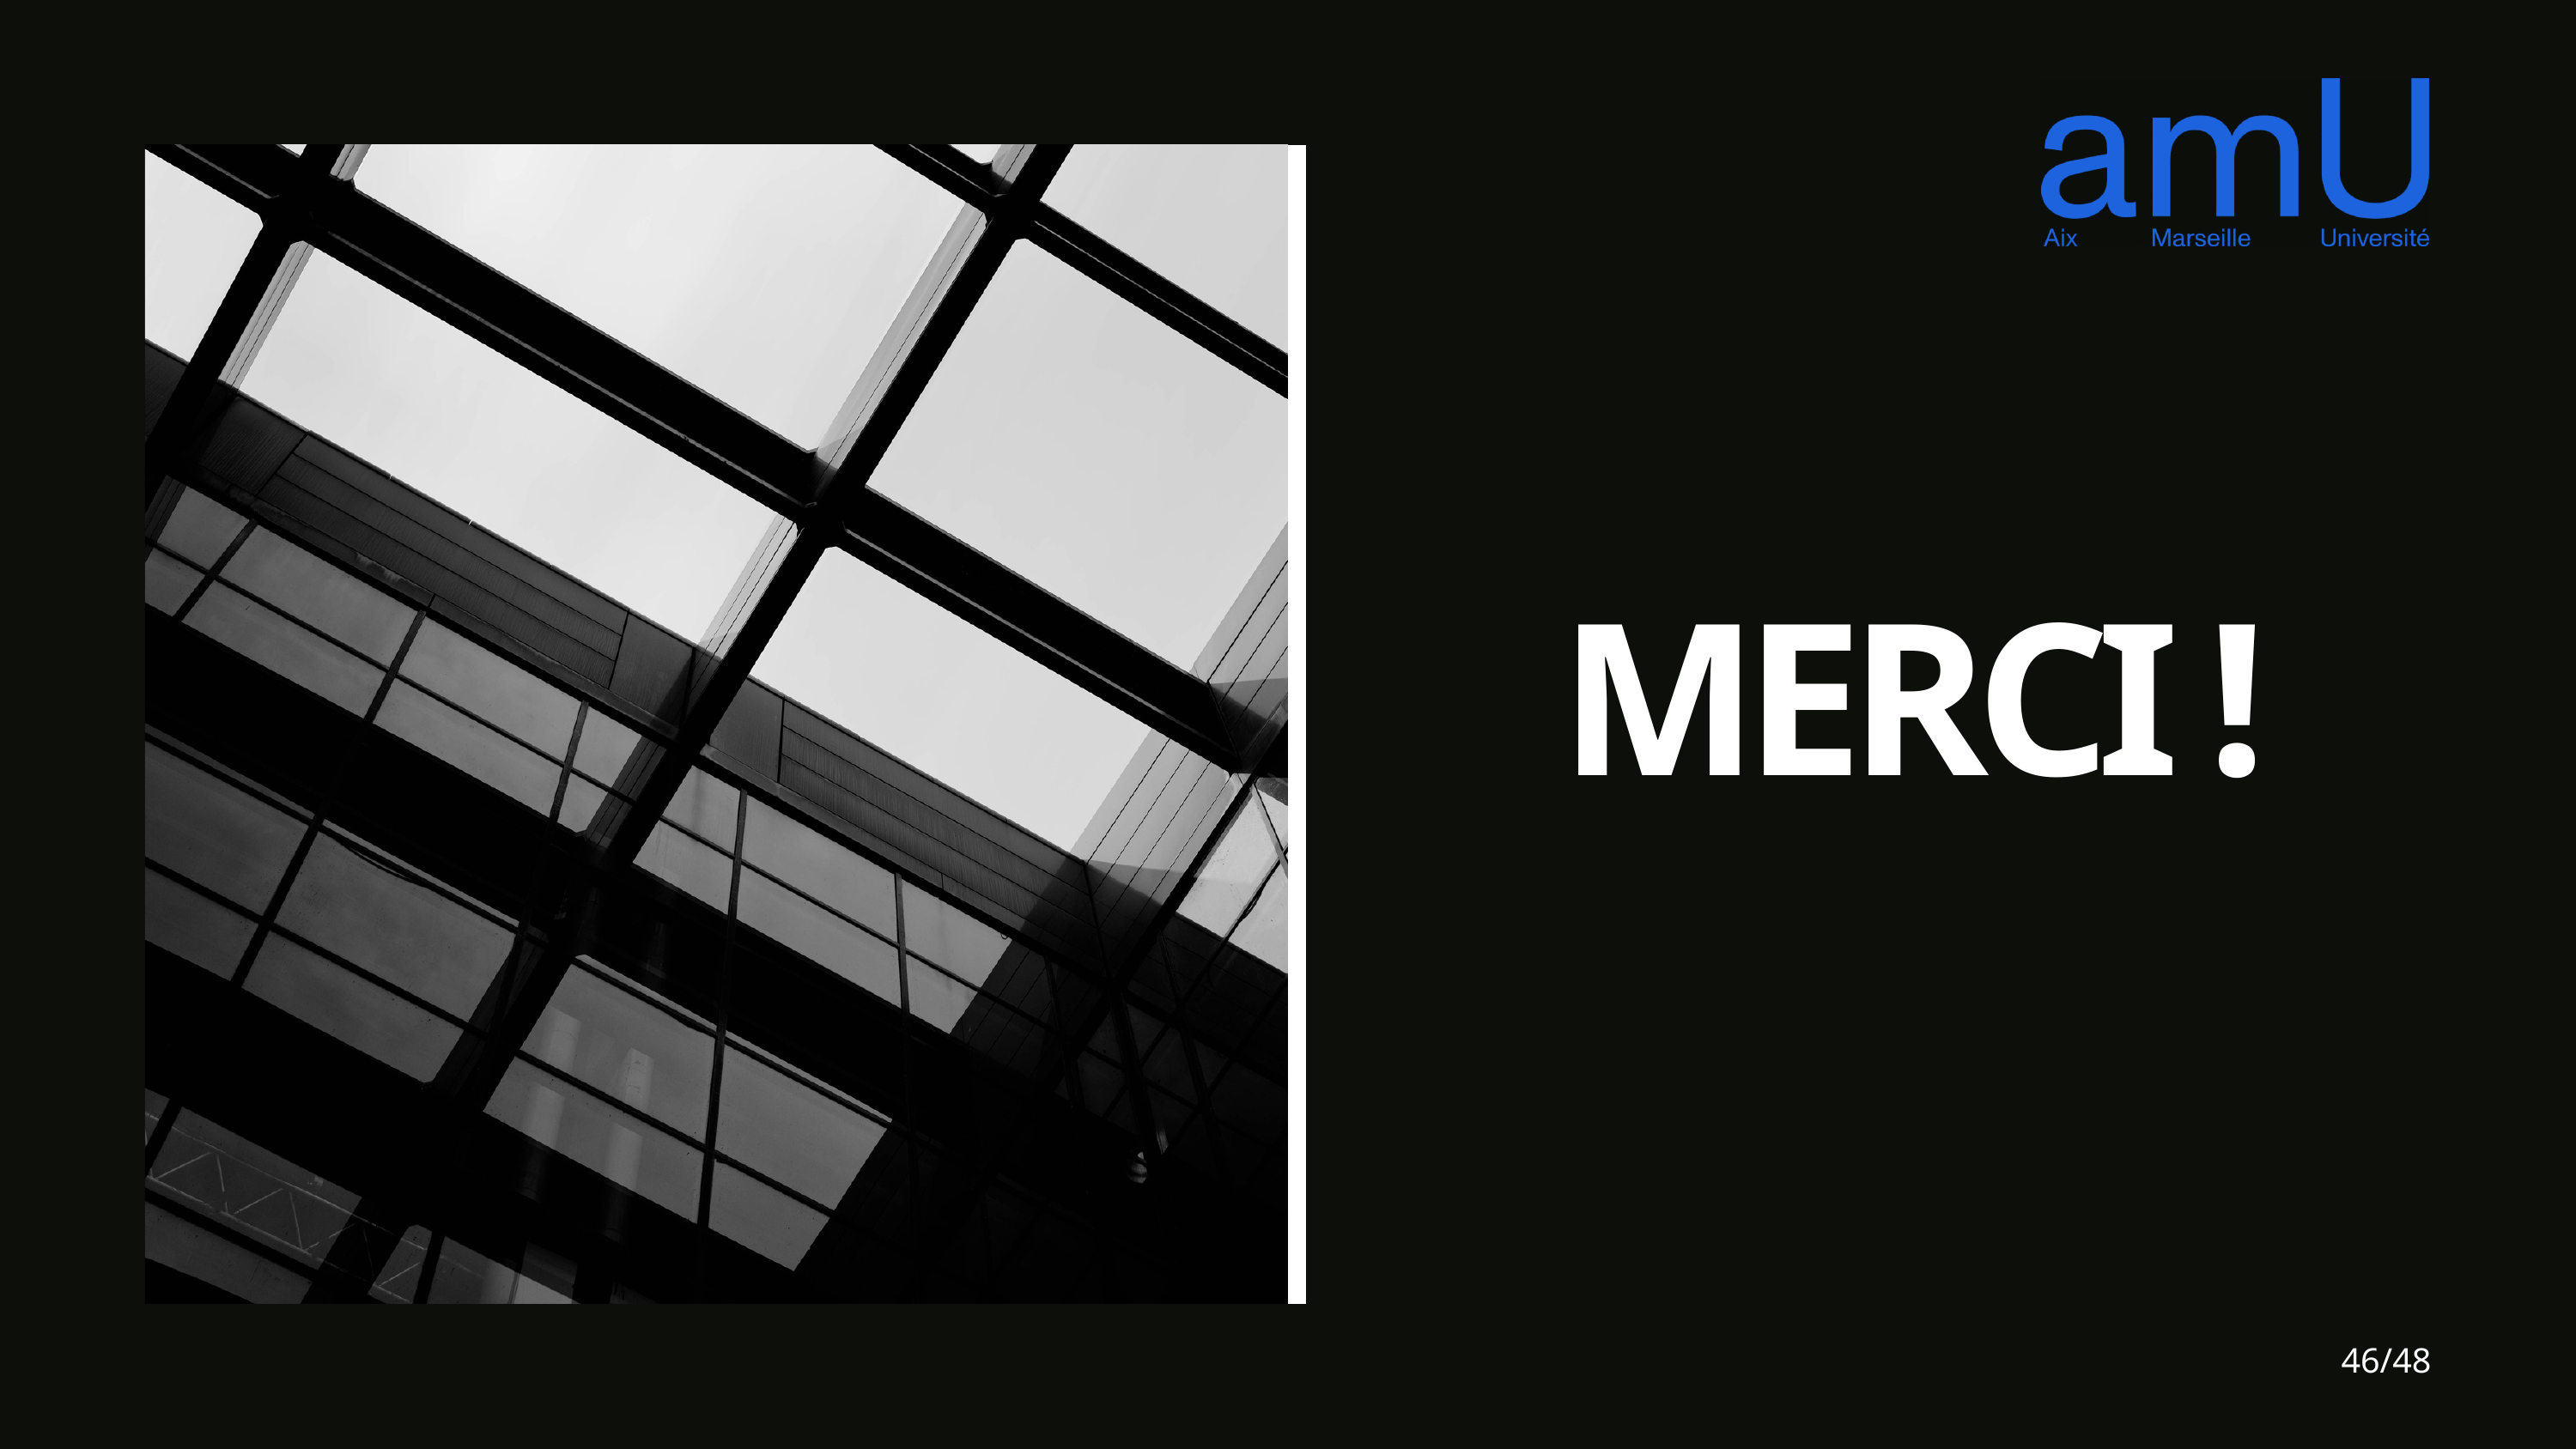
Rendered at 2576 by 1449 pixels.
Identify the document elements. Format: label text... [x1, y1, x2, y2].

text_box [1287, 144, 1307, 1304]
text_box 46/48 [2318, 1332, 2432, 1380]
text_box [144, 144, 1286, 1304]
picture [2040, 77, 2430, 246]
text_box MERCI ! [1336, 522, 2491, 818]
